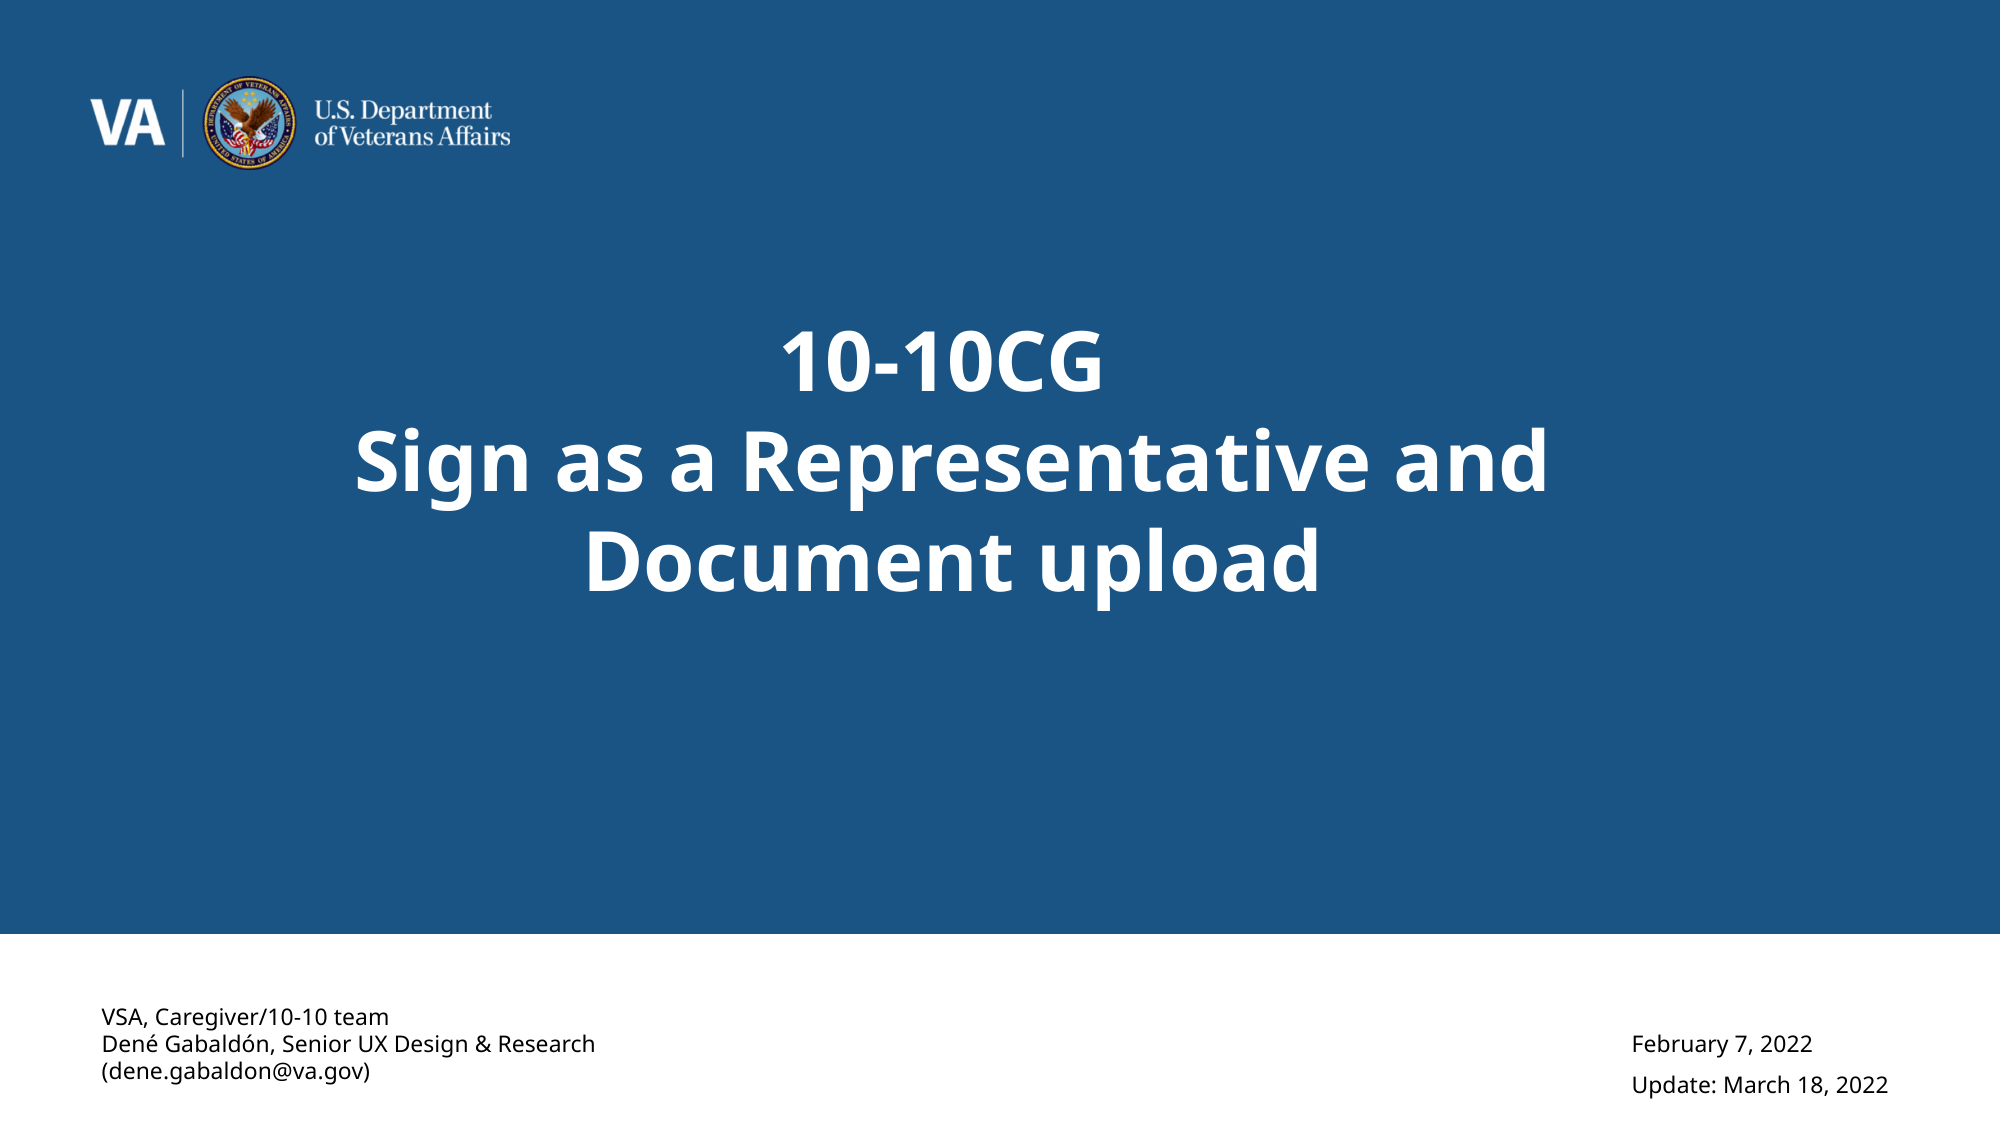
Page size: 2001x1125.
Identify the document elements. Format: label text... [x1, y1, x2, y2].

text_box February 7, 2022 Update: March 18, 2022 [1616, 1000, 1969, 1056]
text_box VSA, Caregiver/10-10 team Dené Gabaldón, Senior UX Design & Research (dene.gabaldon@va.gov) [89, 996, 940, 1104]
title 10-10CG Sign as a Representative and Document upload [203, 395, 1704, 661]
picture [89, 76, 511, 171]
text_box [0, 0, 2000, 933]
